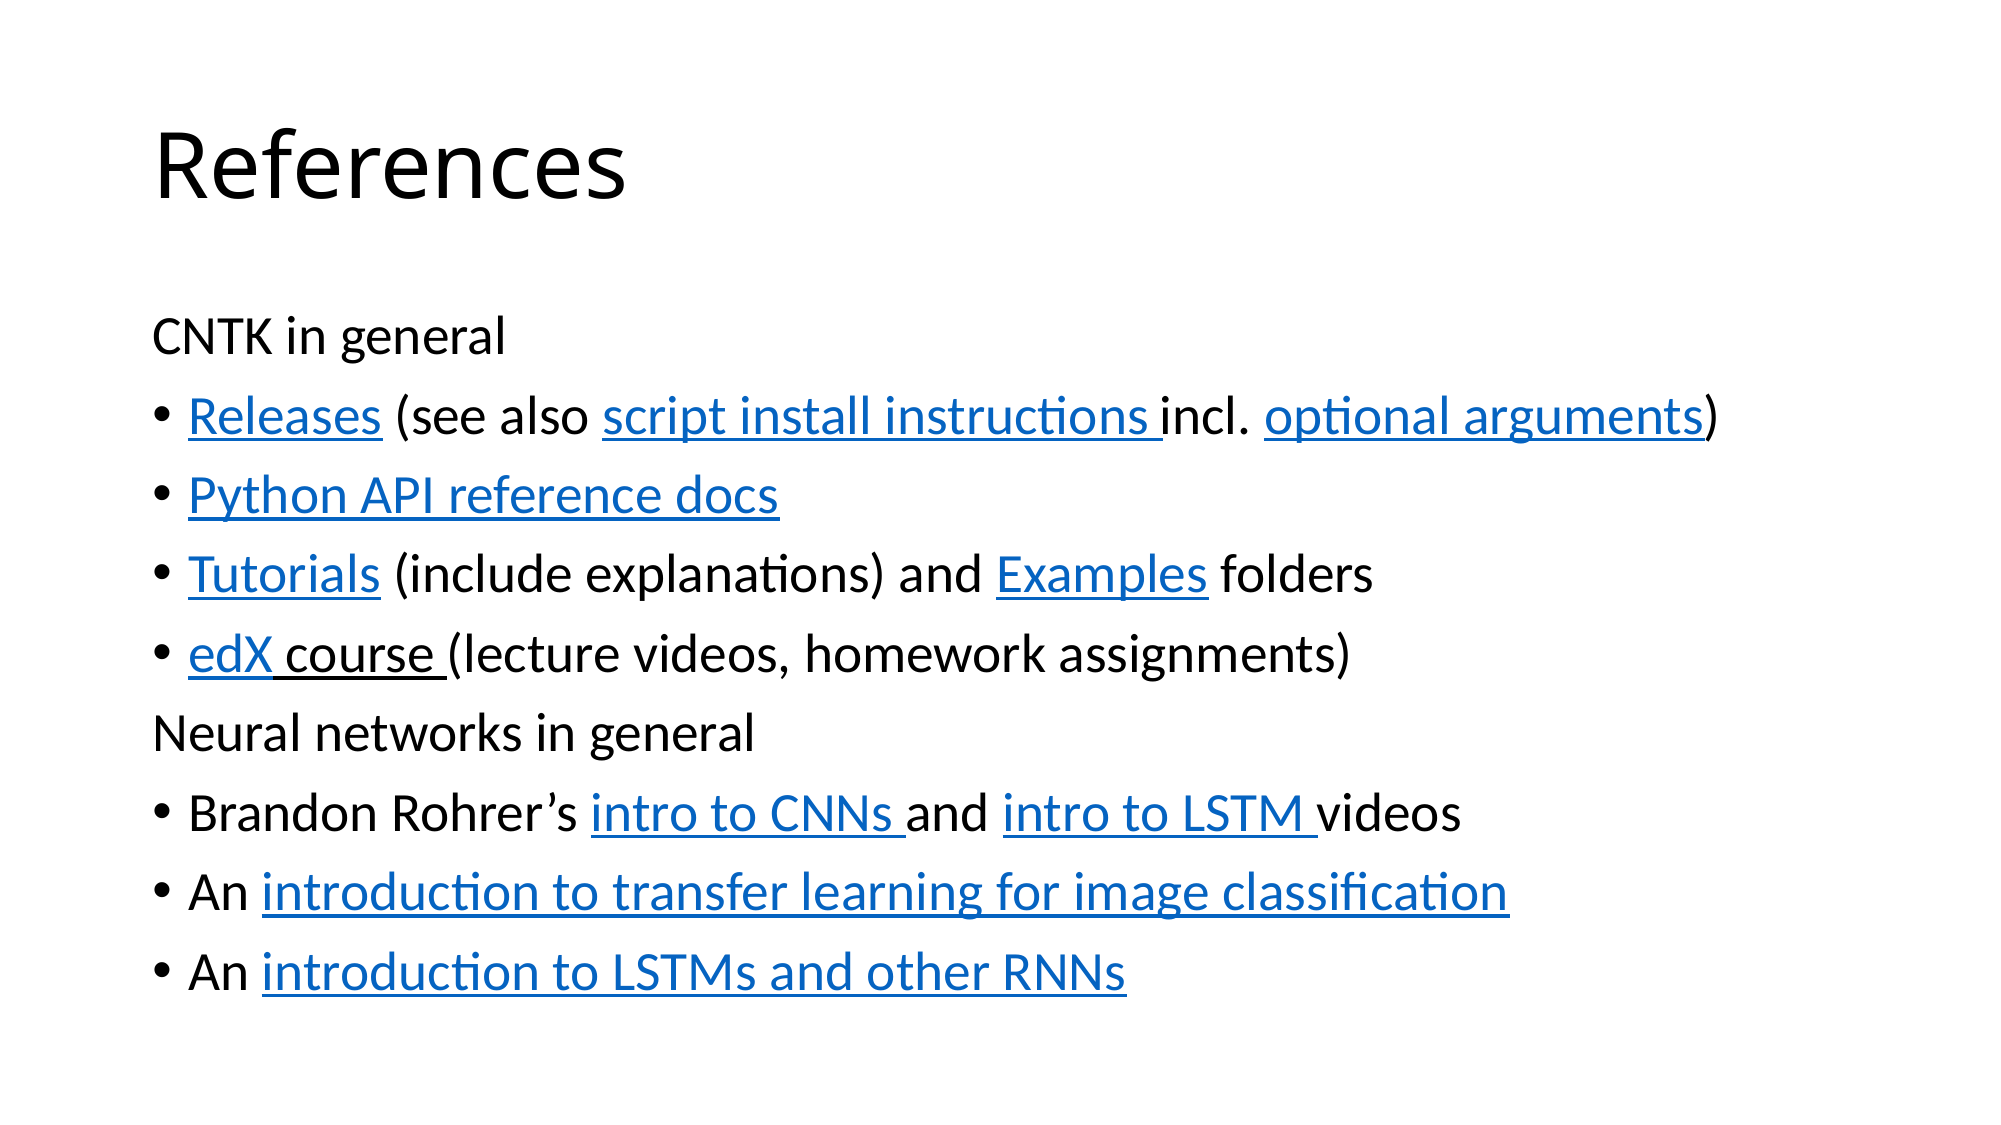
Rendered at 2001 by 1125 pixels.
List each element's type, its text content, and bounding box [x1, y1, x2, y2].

list CNTK in general Releases (see also script install instructions incl. optional arguments) Python API reference docs Tutorials (include explanations) and Examples folders edX course (lecture videos, homework assignments) Neural networks in general Brandon Rohrer’s intro to CNNs and intro to LSTM videos An introduction to transfer learning for image classification An introduction to LSTMs and other RNNs [137, 299, 1863, 1014]
title References [137, 59, 1863, 278]
